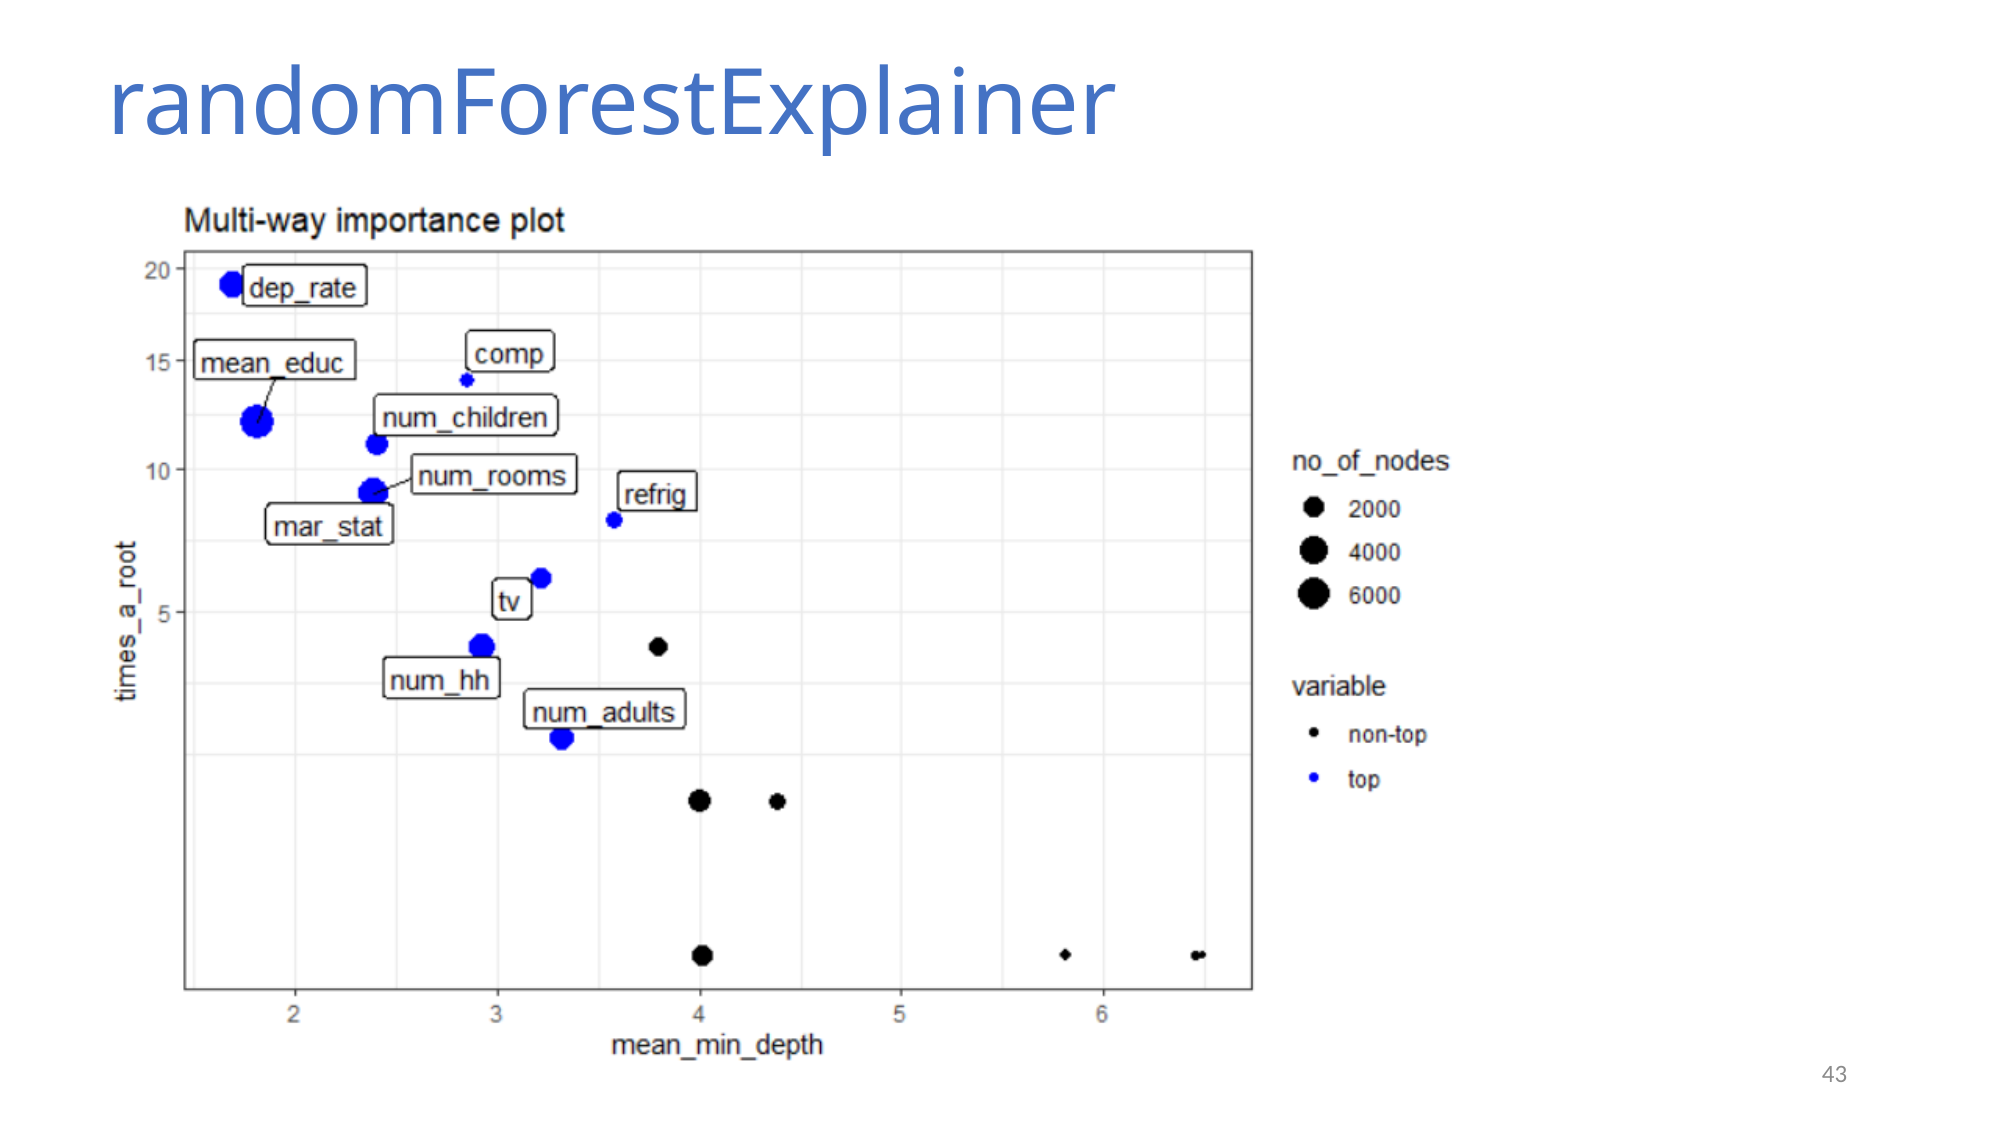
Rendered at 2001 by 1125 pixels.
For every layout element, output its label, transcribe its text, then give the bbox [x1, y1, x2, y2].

text_box randomForestExplainer [92, 12, 1790, 198]
picture [104, 197, 1461, 1070]
slide_number 43 [1412, 1042, 1863, 1103]
